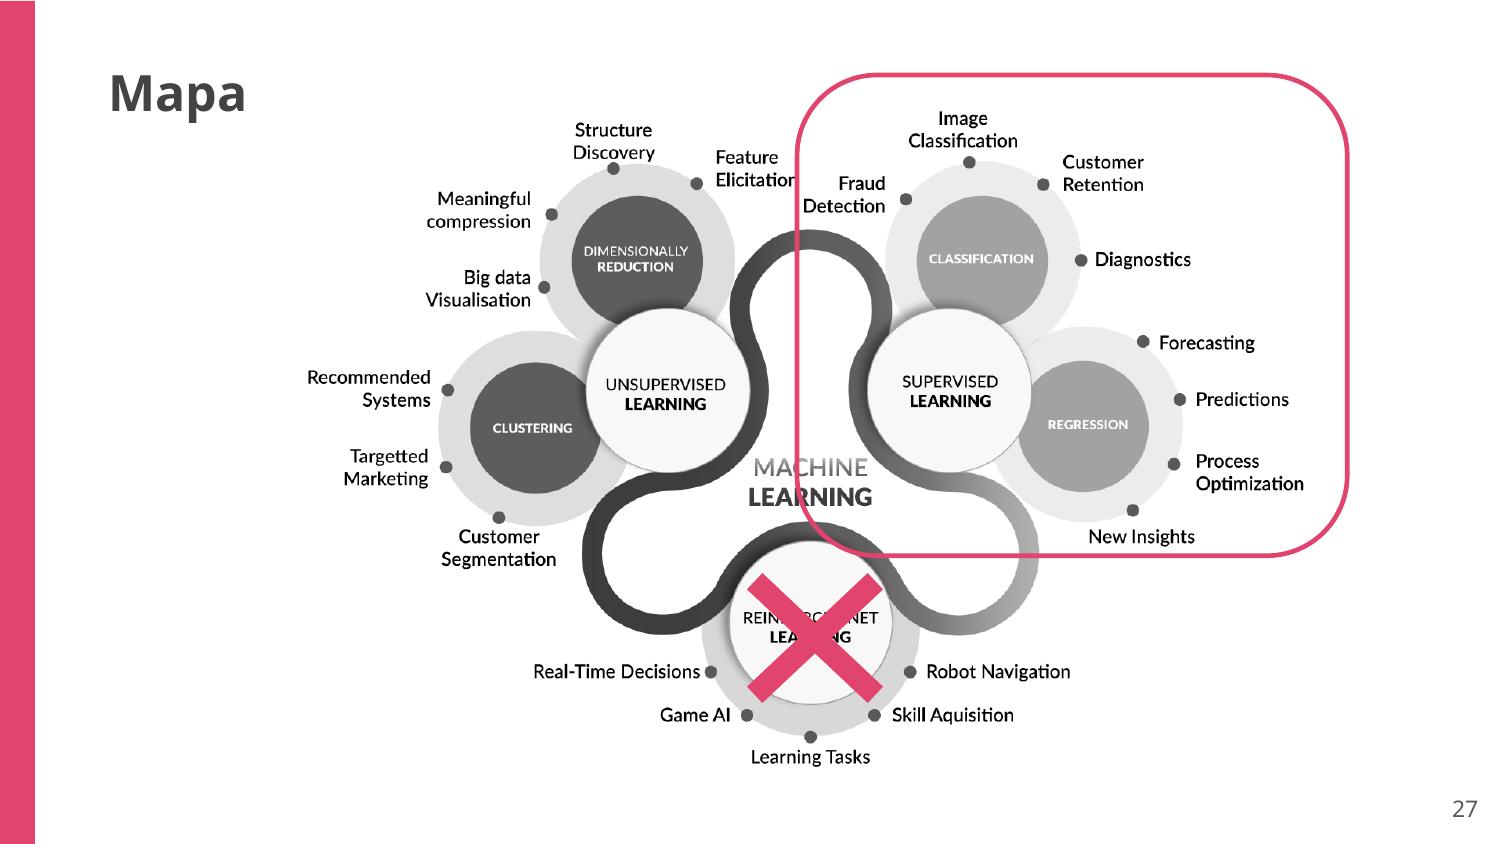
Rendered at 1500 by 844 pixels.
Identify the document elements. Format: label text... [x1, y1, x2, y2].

text_box [1320, 94, 1348, 533]
text_box Mapa [93, 46, 1387, 135]
text_box [827, 74, 1318, 93]
picture [290, 93, 1319, 791]
slide_number ‹#› [1403, 779, 1494, 844]
